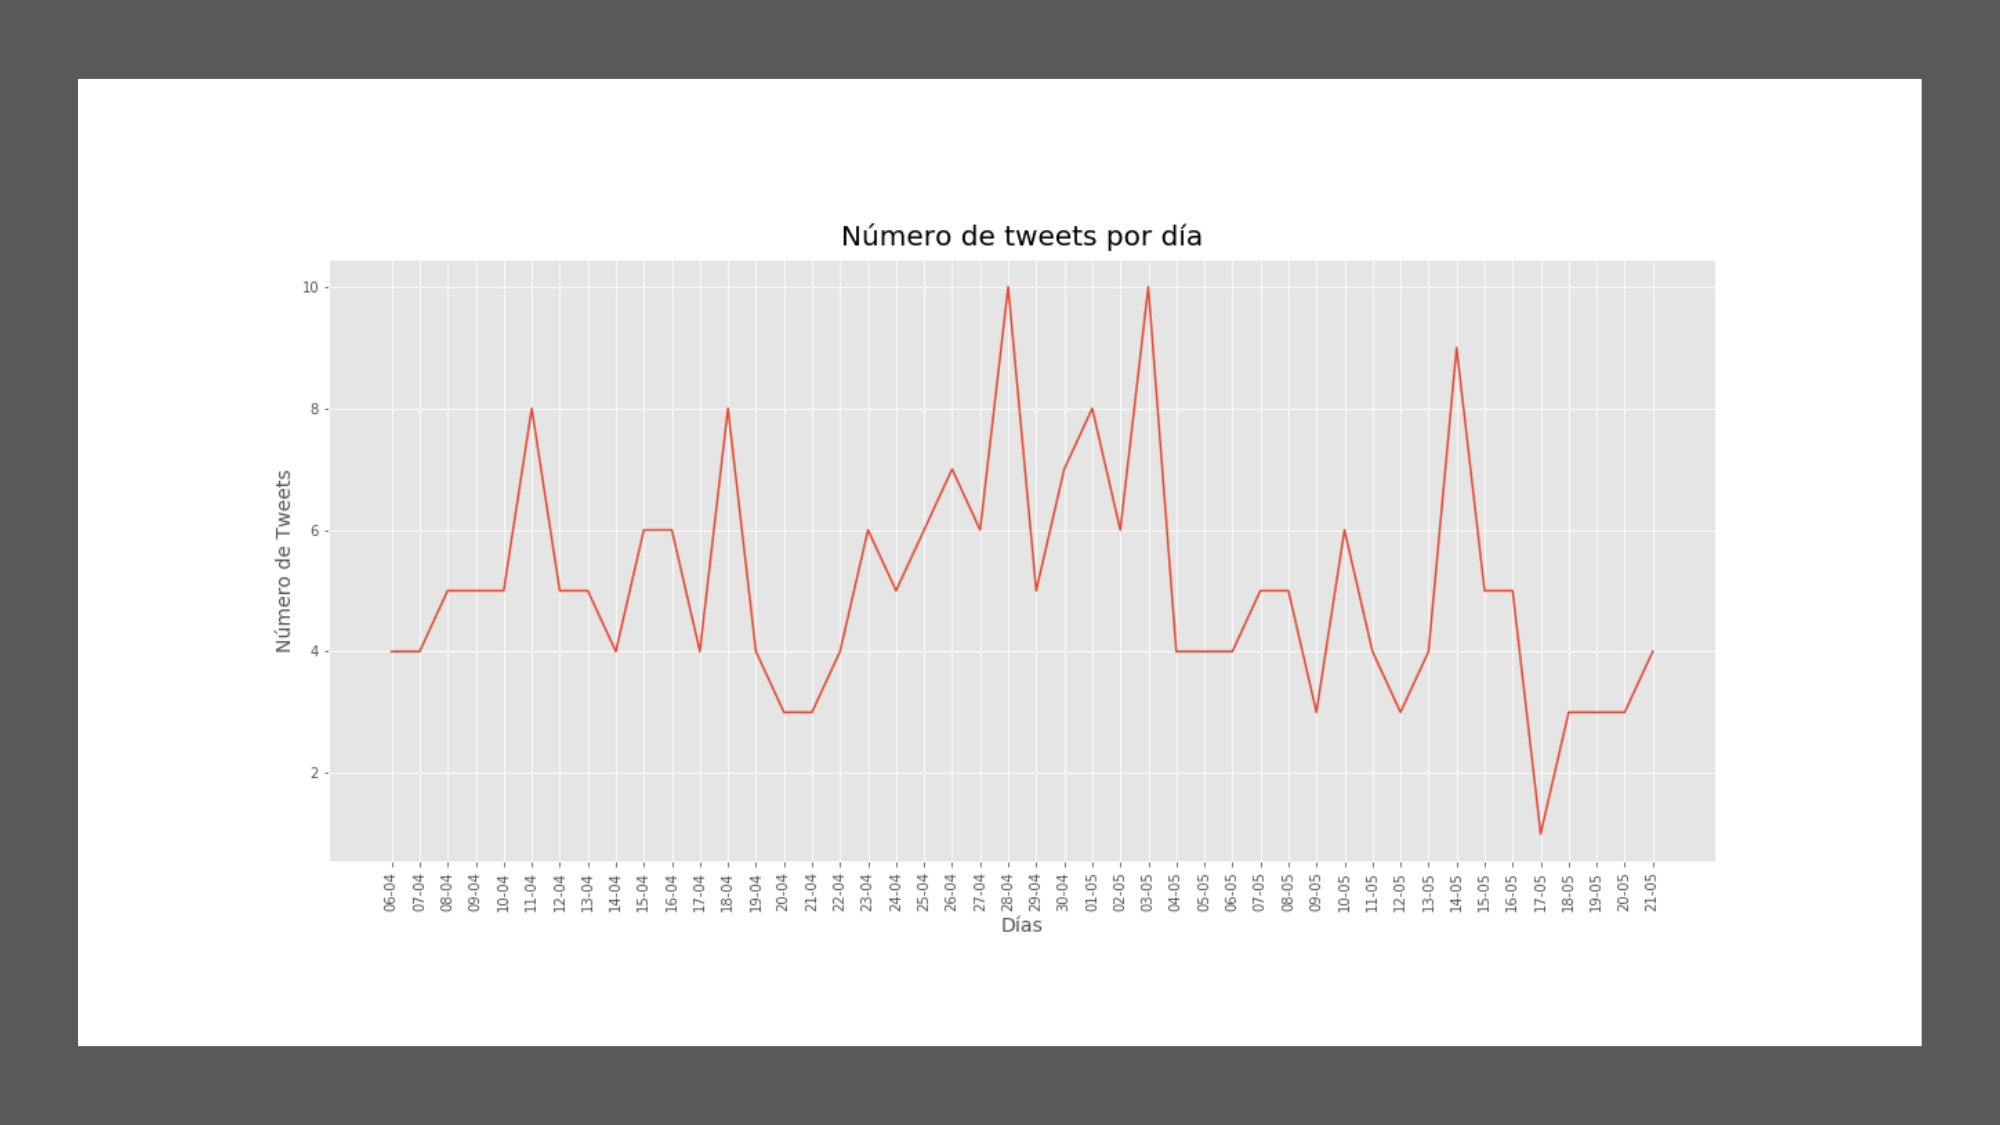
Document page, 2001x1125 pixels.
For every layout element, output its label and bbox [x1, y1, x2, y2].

list [105, 164, 1895, 961]
text_box [0, 0, 2000, 1125]
text_box [77, 78, 1923, 1047]
